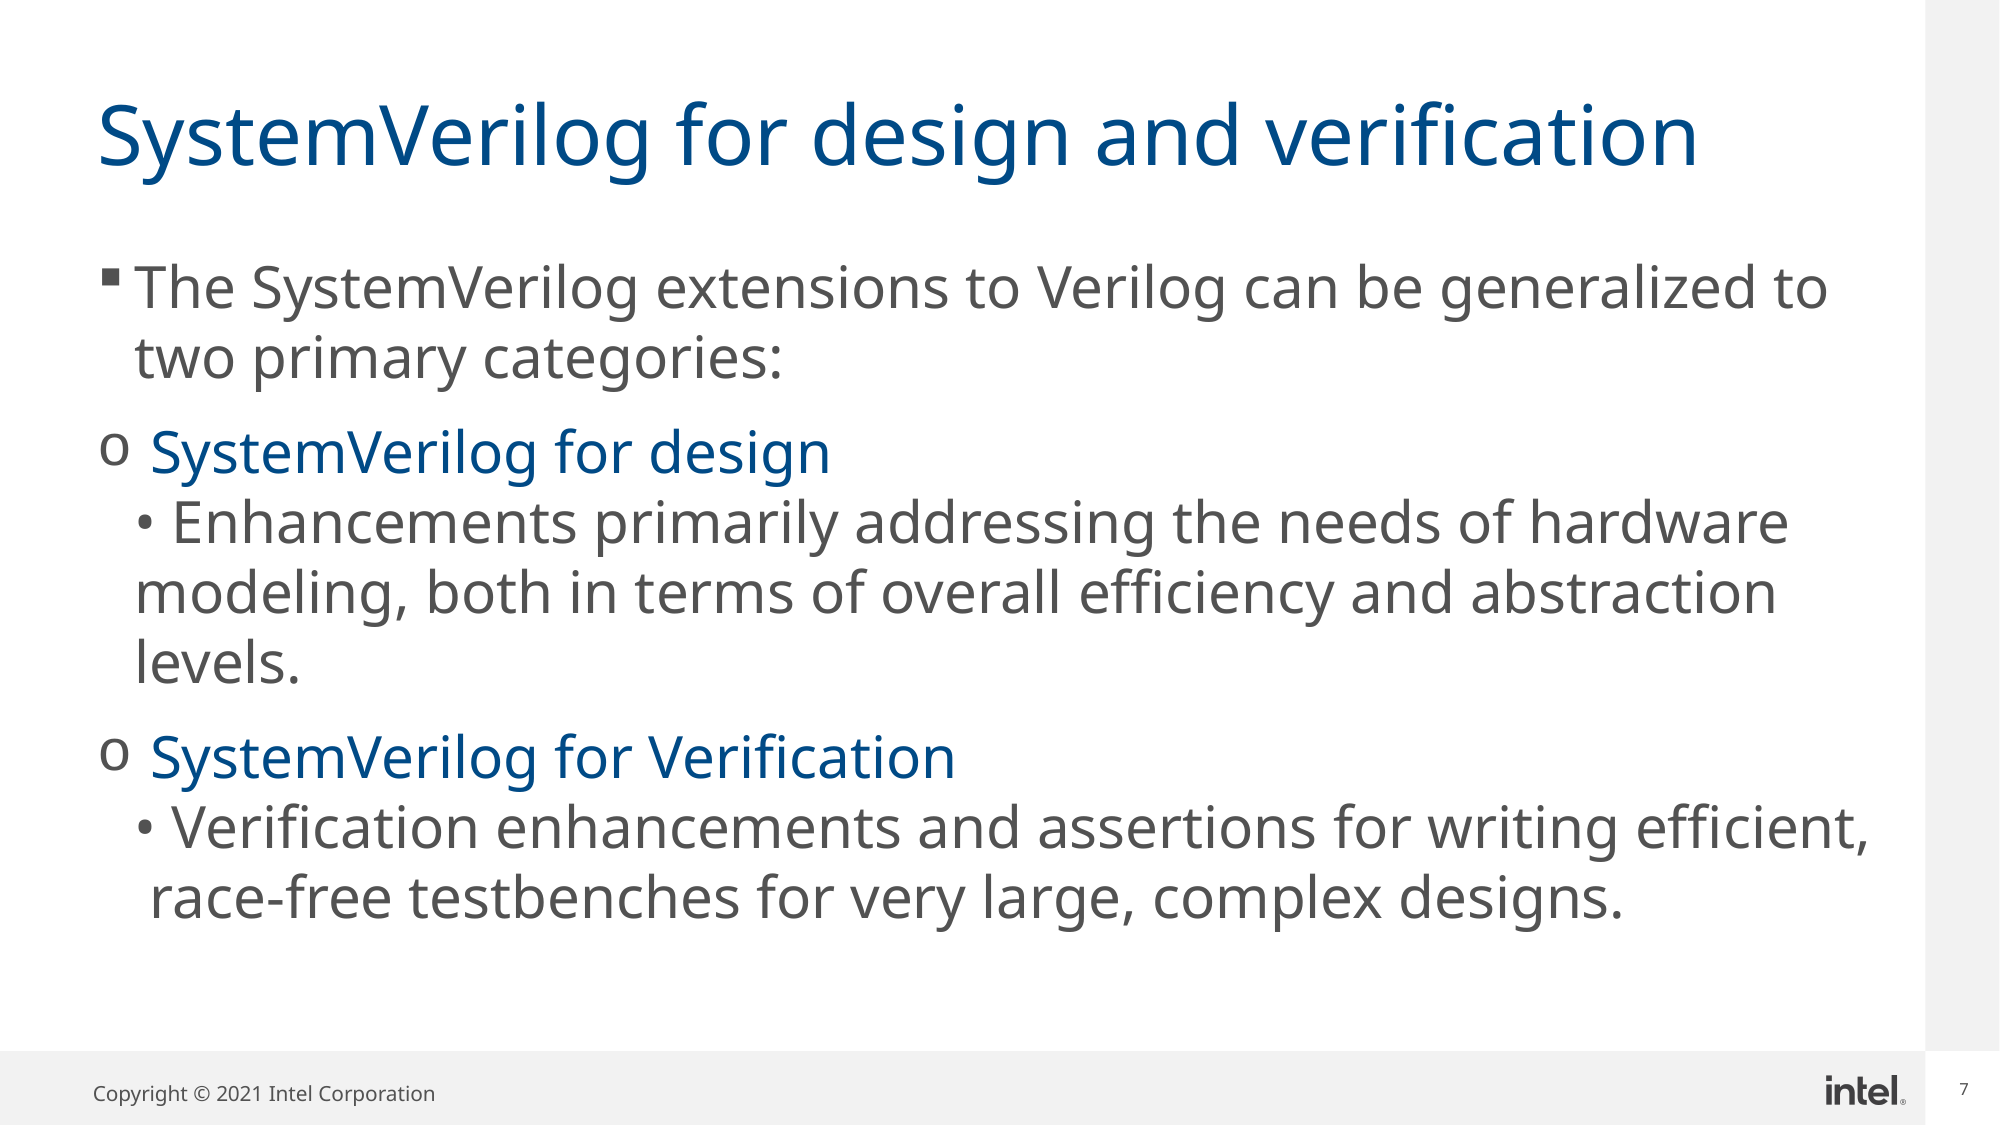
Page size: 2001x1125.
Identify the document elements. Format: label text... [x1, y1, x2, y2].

title SystemVerilog for design and verification [96, 93, 1898, 240]
picture [1826, 1075, 1906, 1105]
list The SystemVerilog extensions to Verilog can be generalized to two primary categories: SystemVerilog for design • Enhancements primarily addressing the needs of hardware modeling, both in terms of overall efficiency and abstraction levels. SystemVerilog for Verification • Verification enhancements and assertions for writing efficient, race-free testbenches for very large, complex designs. [96, 249, 1898, 1026]
